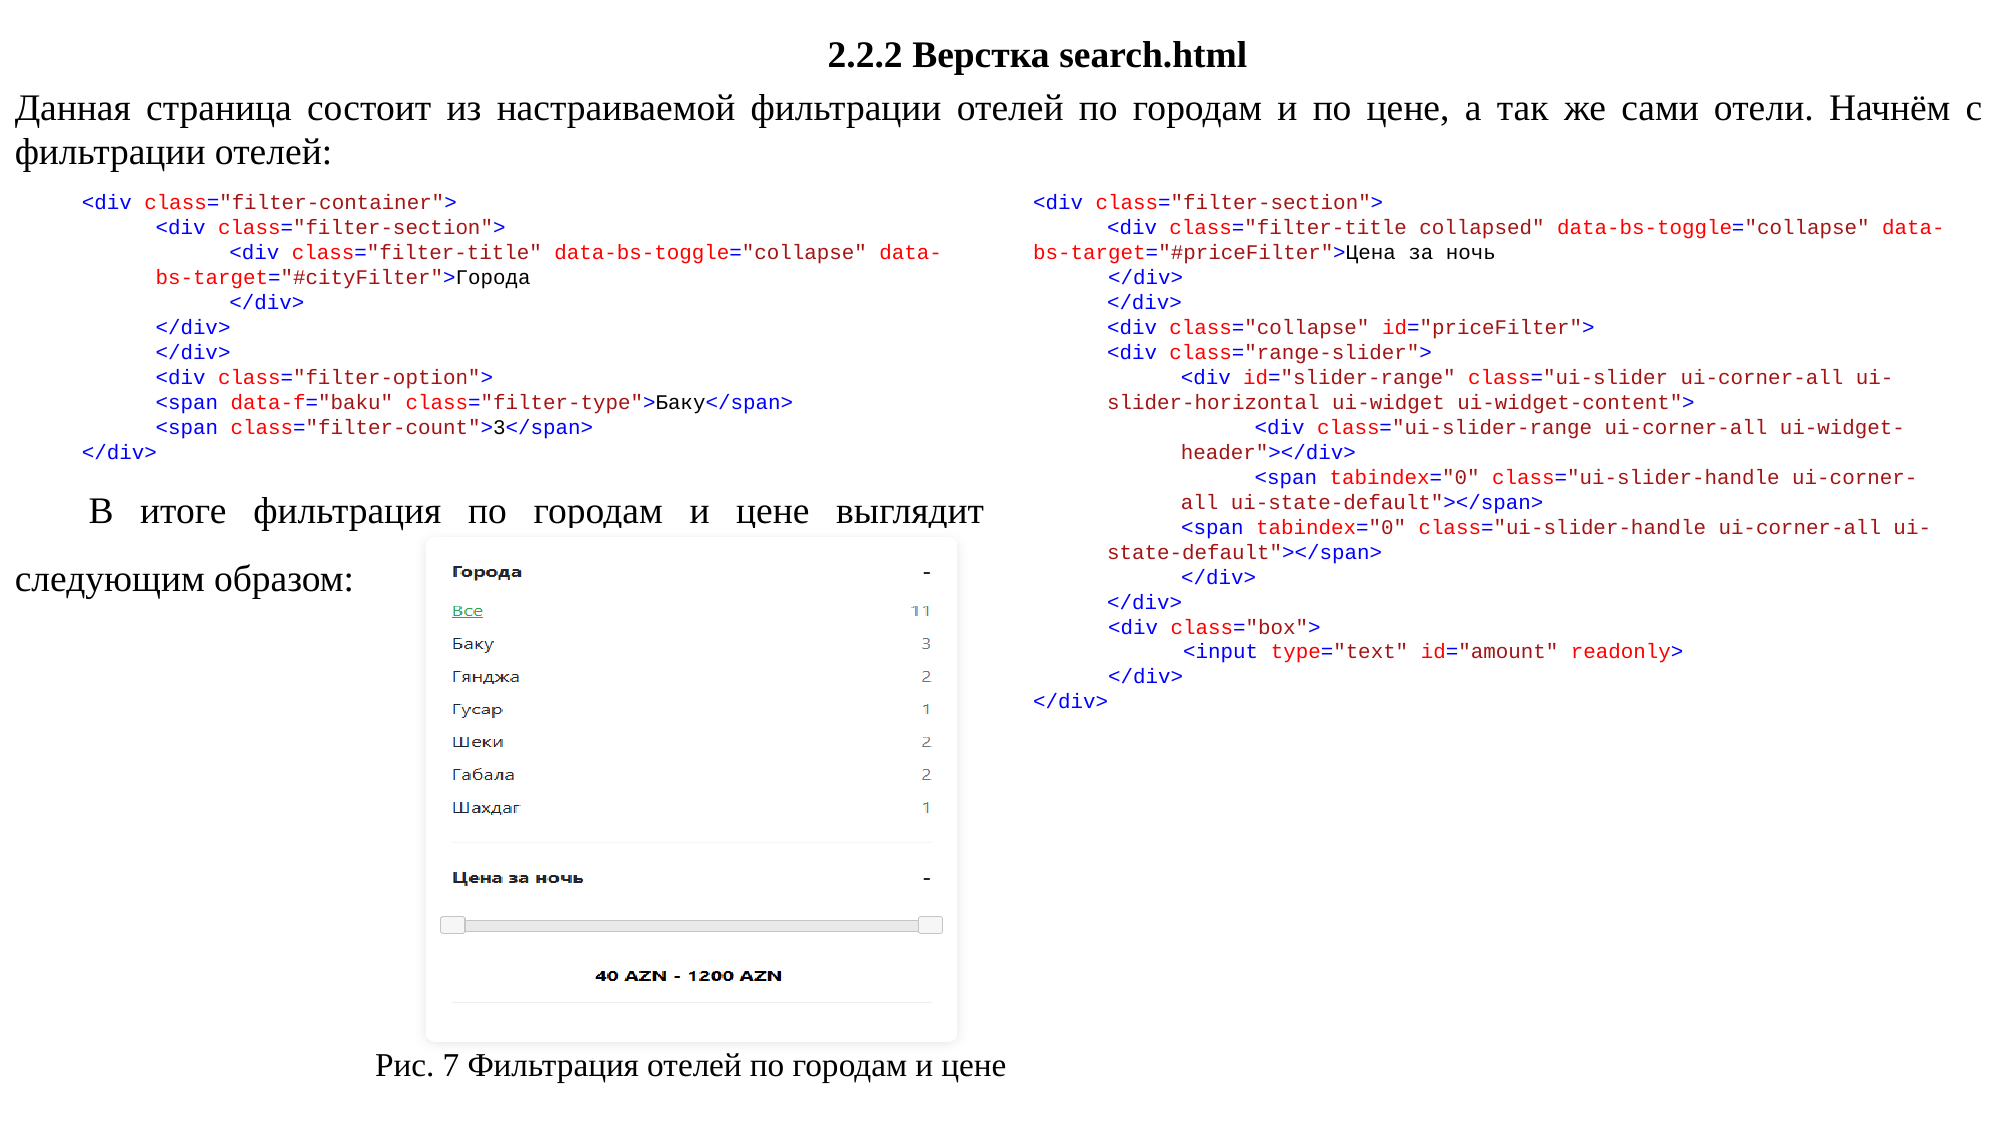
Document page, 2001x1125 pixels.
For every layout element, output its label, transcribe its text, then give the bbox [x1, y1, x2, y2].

text_box <div class="filter-section"> <div class="filter-title collapsed" data-bs-toggle="collapse" data-bs-target="#priceFilter">Цена за ночь </div> </div> <div class="collapse" id="priceFilter"> <div class="range-slider"> <div id="slider-range" class="ui-slider ui-corner-all ui-slider-horizontal ui-widget ui-widget-content"> <div class="ui-slider-range ui-corner-all ui-widget-header"></div> <span tabindex="0" class="ui-slider-handle ui-corner-all ui-state-default"></span> <span tabindex="0" class="ui-slider-handle ui-corner-all ui-state-default"></span> </div> </div> <div class="box"> <input type="text" id="amount" readonly> </div> </div> [1018, 181, 1962, 721]
text_box Рис. 7 Фильтрация отелей по городам и цене [187, 1015, 1195, 1091]
text_box 2.2.2 Верстка search.html [0, 0, 2000, 75]
text_box В итоге фильтрация по городам и цене выглядит следующим образом: [0, 456, 1000, 607]
text_box Данная страница состоит из настраиваемой фильтрации отелей по городам и по цене, а так же сами отели. Начнём с фильтрации отелей: [0, 75, 2000, 180]
picture [415, 528, 968, 1053]
text_box <div class="filter-container"> <div class="filter-section"> <div class="filter-title" data-bs-toggle="collapse" data-bs-target="#cityFilter">Города </div> </div> </div> <div class="filter-option"> <span data-f="baku" class="filter-type">Баку</span> <span class="filter-count">3</span> </div> [67, 181, 993, 456]
